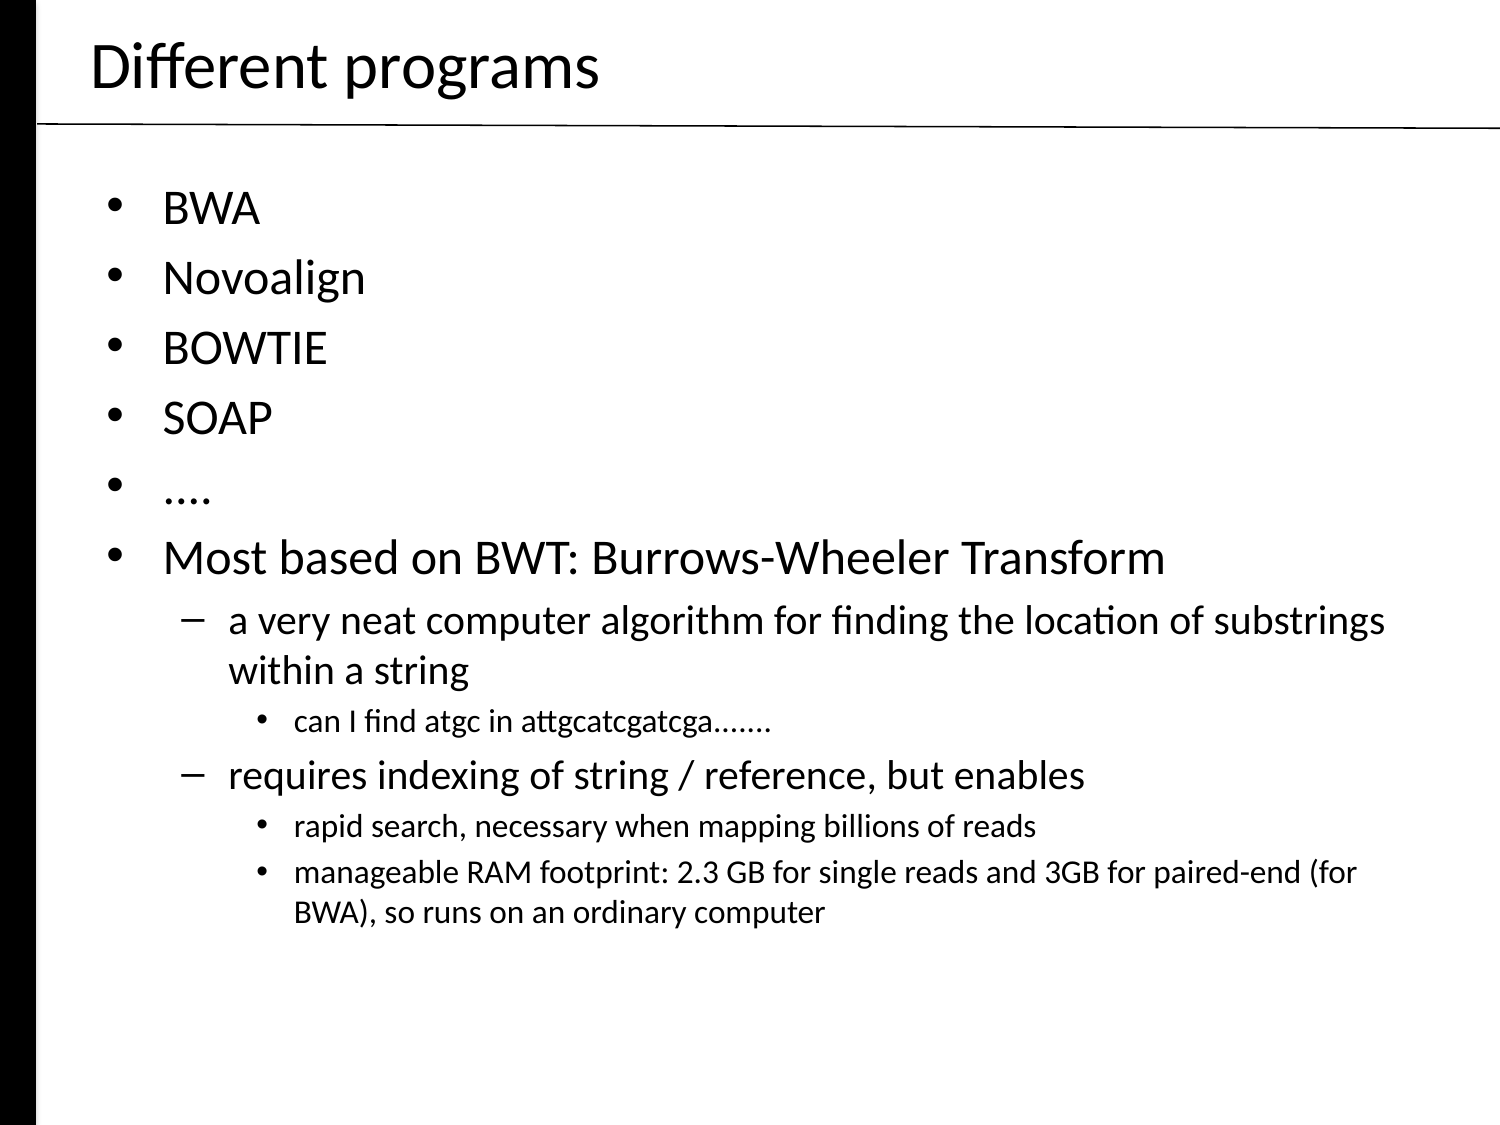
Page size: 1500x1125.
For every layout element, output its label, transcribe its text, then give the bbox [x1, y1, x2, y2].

list BWA Novoalign BOWTIE SOAP .... Most based on BWT: Burrows-Wheeler Transform a very neat computer algorithm for finding the location of substrings within a string can I find atgc in attgcatcgatcga....... requires indexing of string / reference, but enables rapid search, necessary when mapping billions of reads manageable RAM footprint: 2.3 GB for single reads and 3GB for paired-end (for BWA), so runs on an ordinary computer [91, 166, 1442, 1022]
title Different programs [75, 1, 1425, 123]
